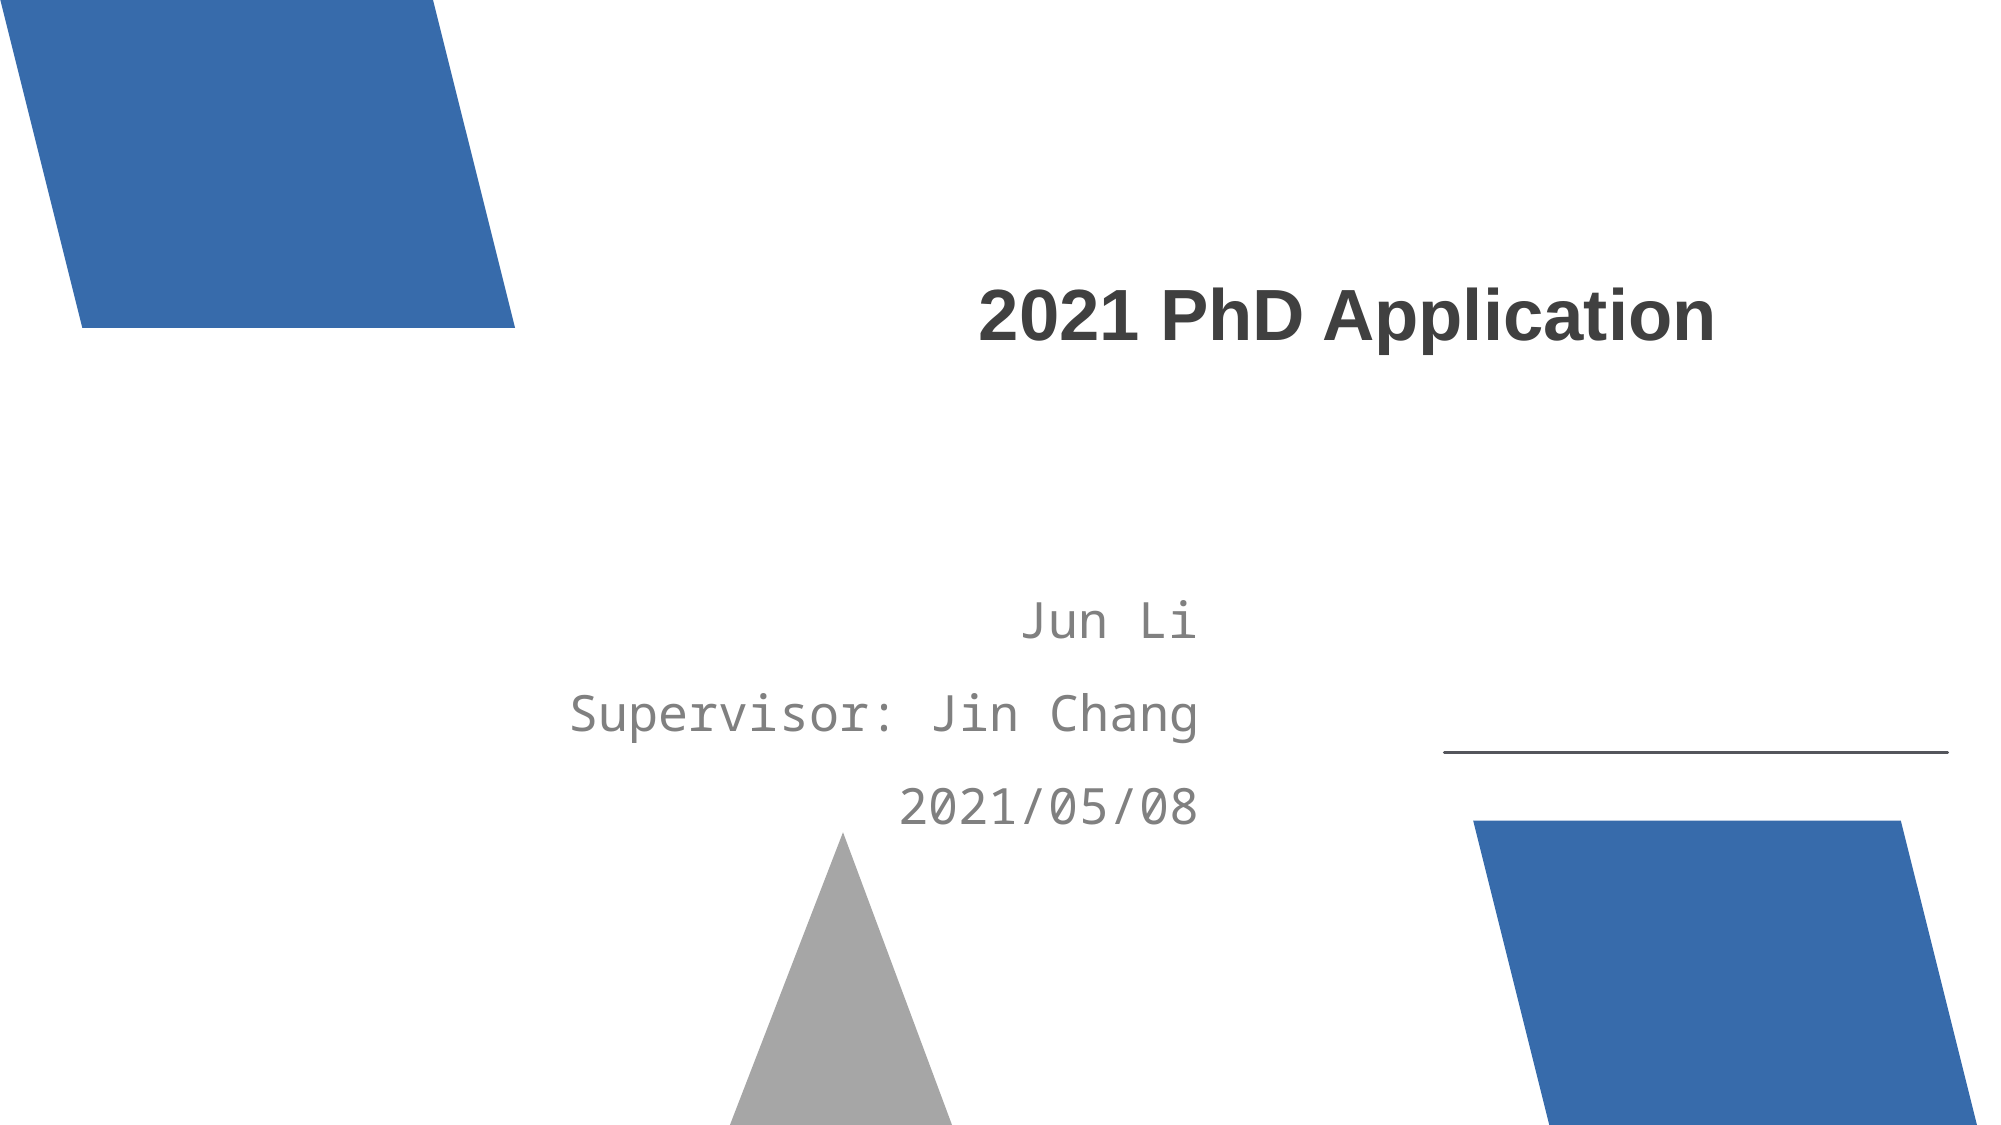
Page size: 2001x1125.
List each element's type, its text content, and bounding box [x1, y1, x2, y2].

title 2021 PhD Application [784, 242, 1753, 363]
text_box Jun Li Supervisor: Jin Chang 2021/05/08 [485, 569, 1214, 753]
